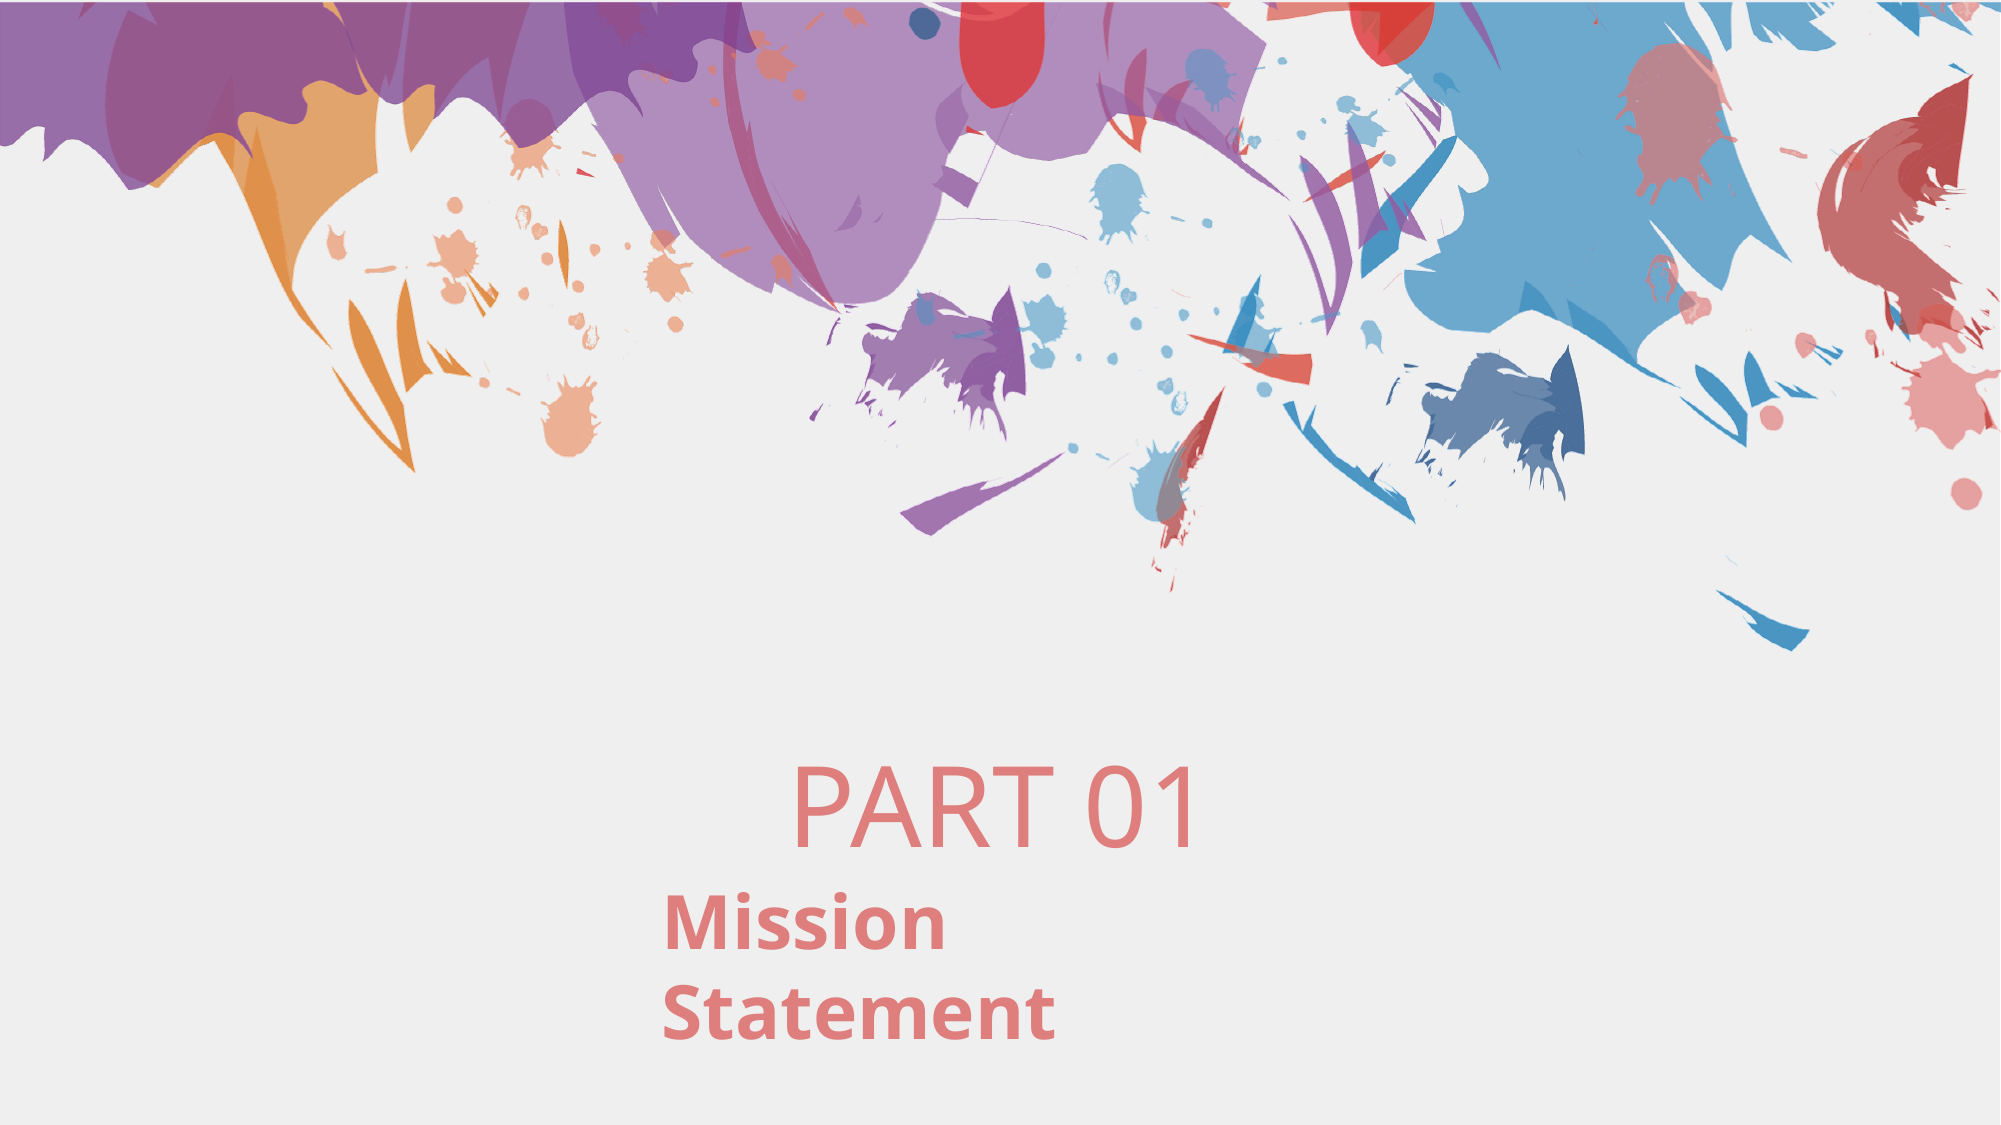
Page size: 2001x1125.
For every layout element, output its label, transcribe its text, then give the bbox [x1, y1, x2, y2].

text_box Mission Statement [646, 867, 1375, 1063]
picture [0, 0, 2001, 666]
text_box PART 01 [772, 727, 1249, 867]
